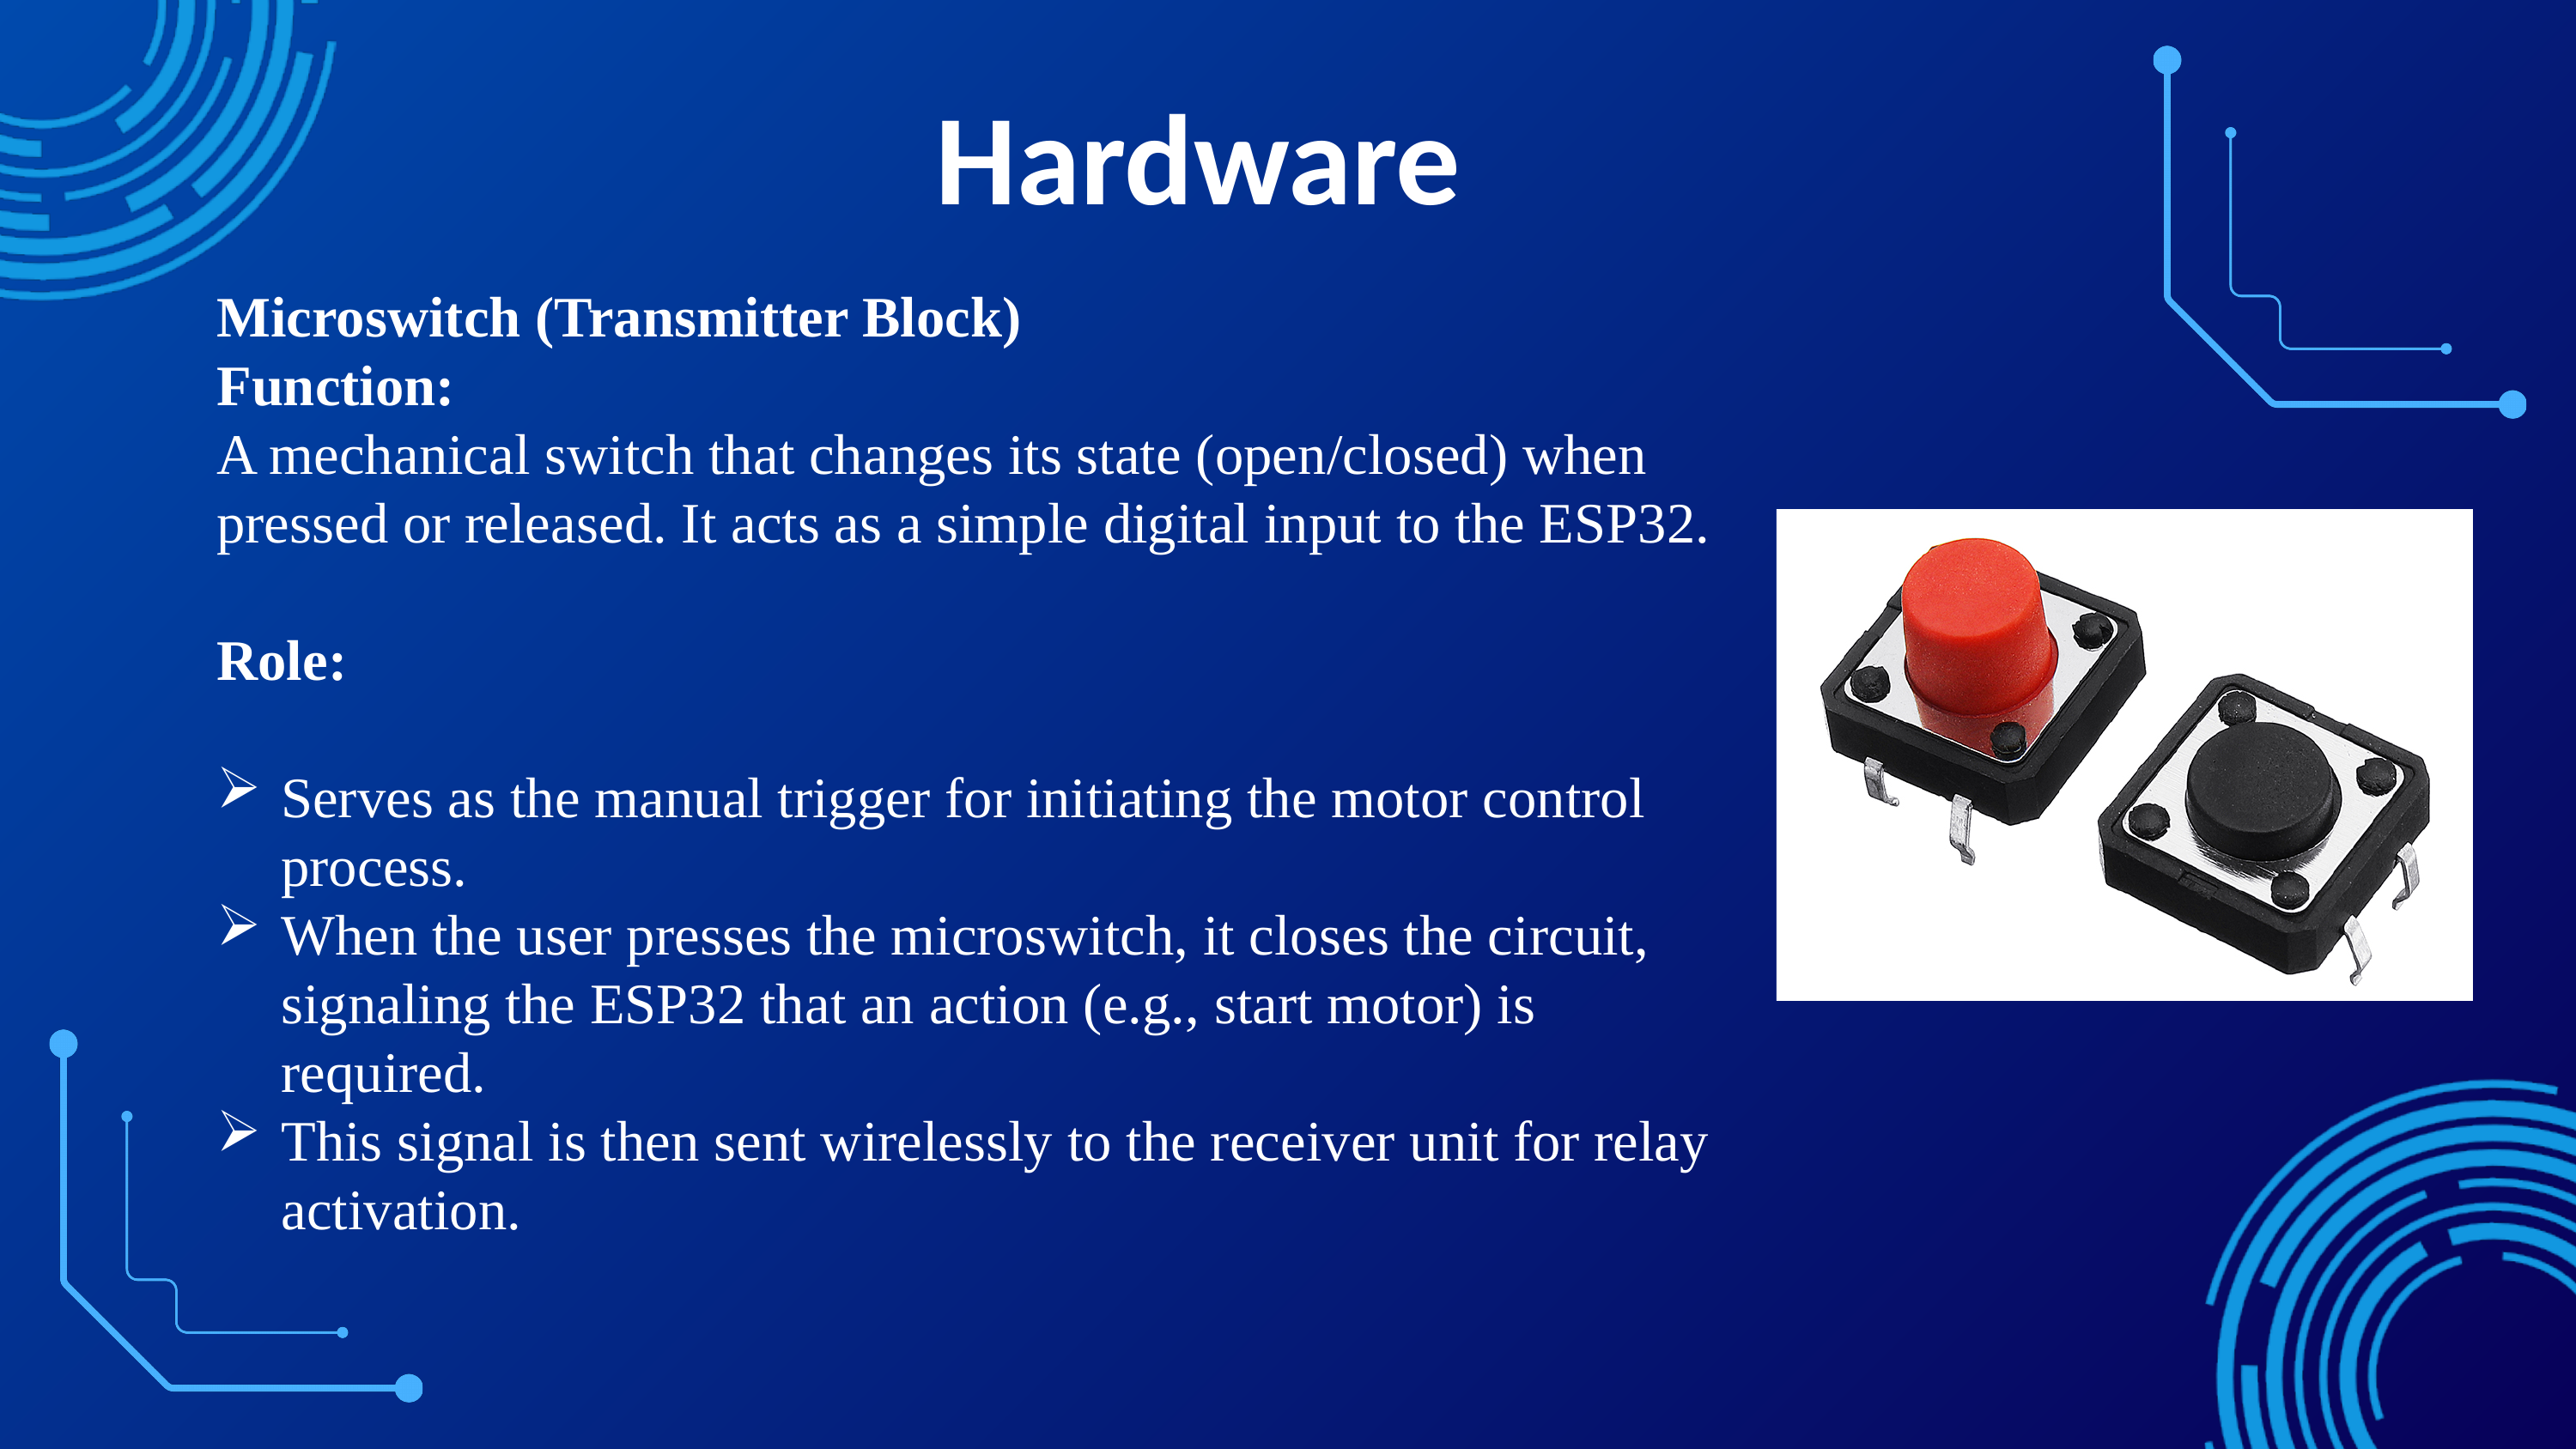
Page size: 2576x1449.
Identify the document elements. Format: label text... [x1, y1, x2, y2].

text_box Hardware [922, 70, 1511, 210]
text_box [2153, 45, 2527, 419]
text_box Microswitch (Transmitter Block) Function: A mechanical switch that changes its state (open/closed) when pressed or released. It acts as a simple digital input to the ESP32. Role: Serves as the manual trigger for initiating the motor control process. When the user presses the microswitch, it closes the circuit, signaling the ESP32 that an action (e.g., start motor) is required. This signal is then sent wirelessly to the receiver unit for relay activation. [204, 273, 1752, 1368]
text_box [2204, 1077, 2576, 1449]
text_box [0, 0, 337, 304]
picture [1776, 509, 2474, 1001]
text_box [49, 1029, 423, 1403]
